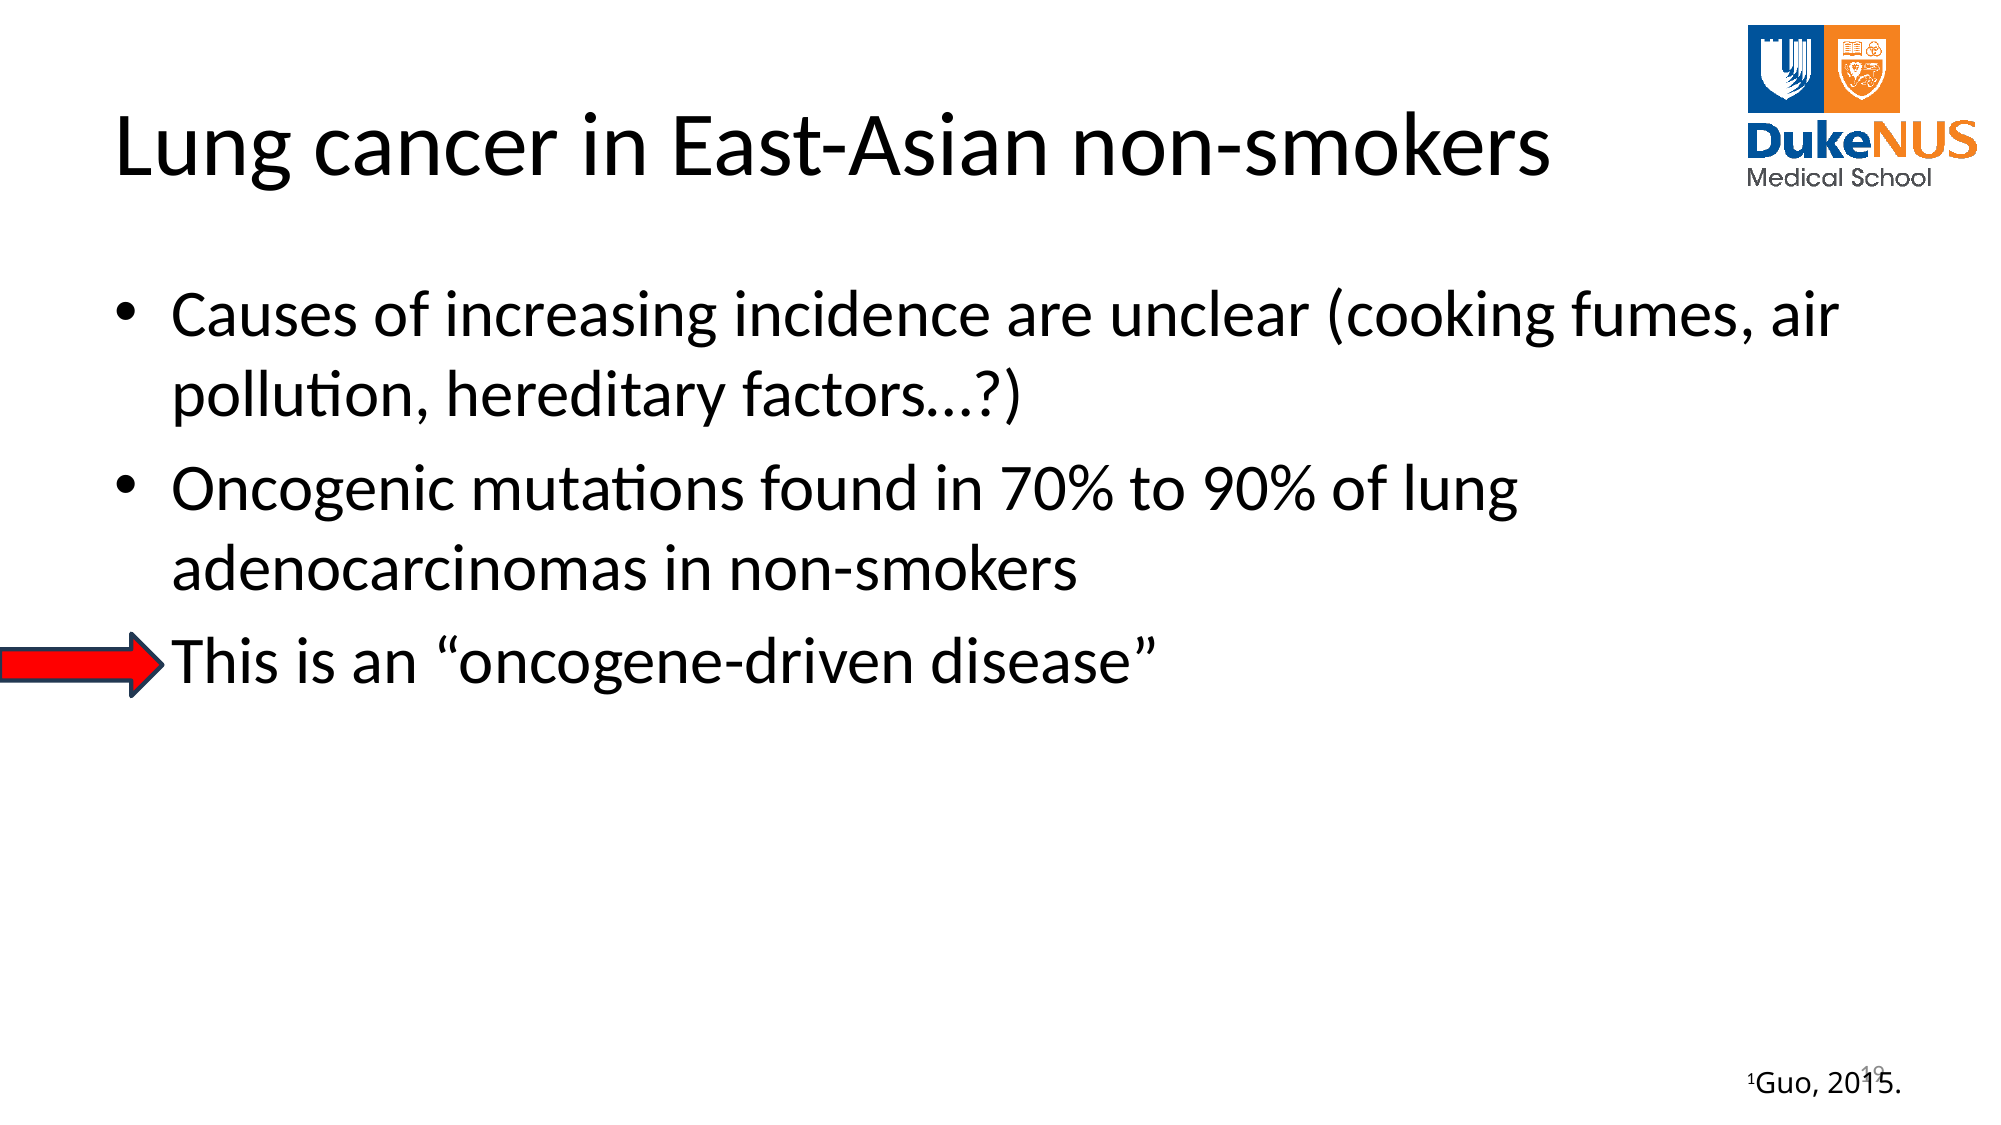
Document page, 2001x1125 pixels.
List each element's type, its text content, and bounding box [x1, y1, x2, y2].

text_box 1Guo, 2015. [1559, 1056, 1917, 1107]
title Lung cancer in East-Asian non-smokers [99, 45, 1900, 233]
text_box [0, 631, 165, 699]
list Causes of increasing incidence are unclear (cooking fumes, air pollution, hereditary factors…?) Oncogenic mutations found in 70% to 90% of lung adenocarcinomas in non-smokers This is an “oncogene-driven disease” [99, 262, 1900, 1005]
picture [1737, 12, 1978, 189]
slide_number 19 [1433, 1042, 1900, 1103]
